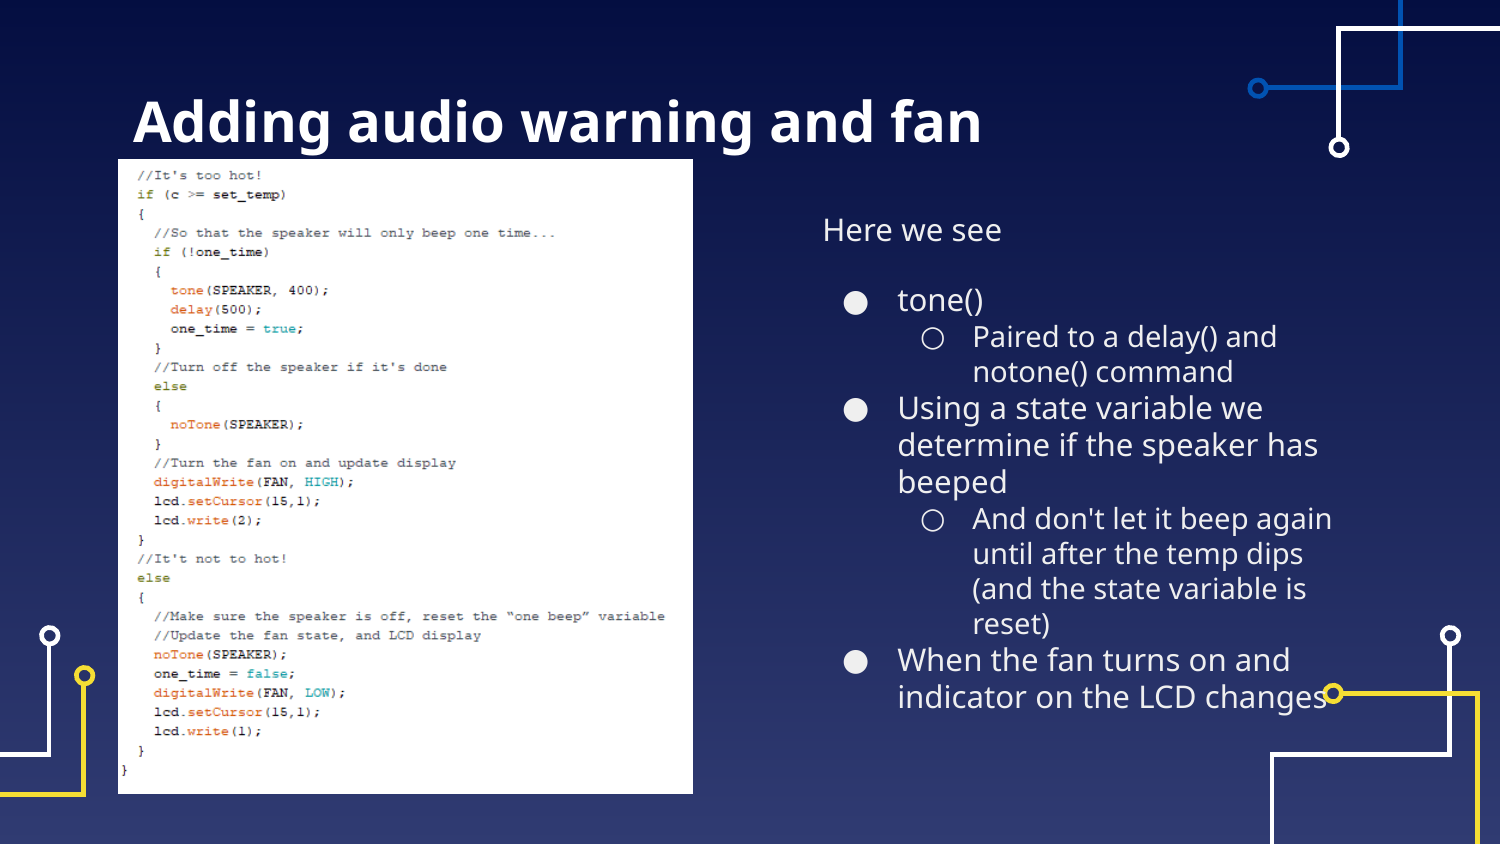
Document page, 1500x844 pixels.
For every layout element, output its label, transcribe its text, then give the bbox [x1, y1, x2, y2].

list Here we see tone() Paired to a delay() and notone() command Using a state variable we determine if the speaker has beeped And don't let it beep again until after the temp dips (and the state variable is reset) When the fan turns on and indicator on the LCD changes [807, 194, 1382, 756]
title Adding audio warning and fan [118, 80, 1382, 160]
picture [117, 159, 693, 794]
